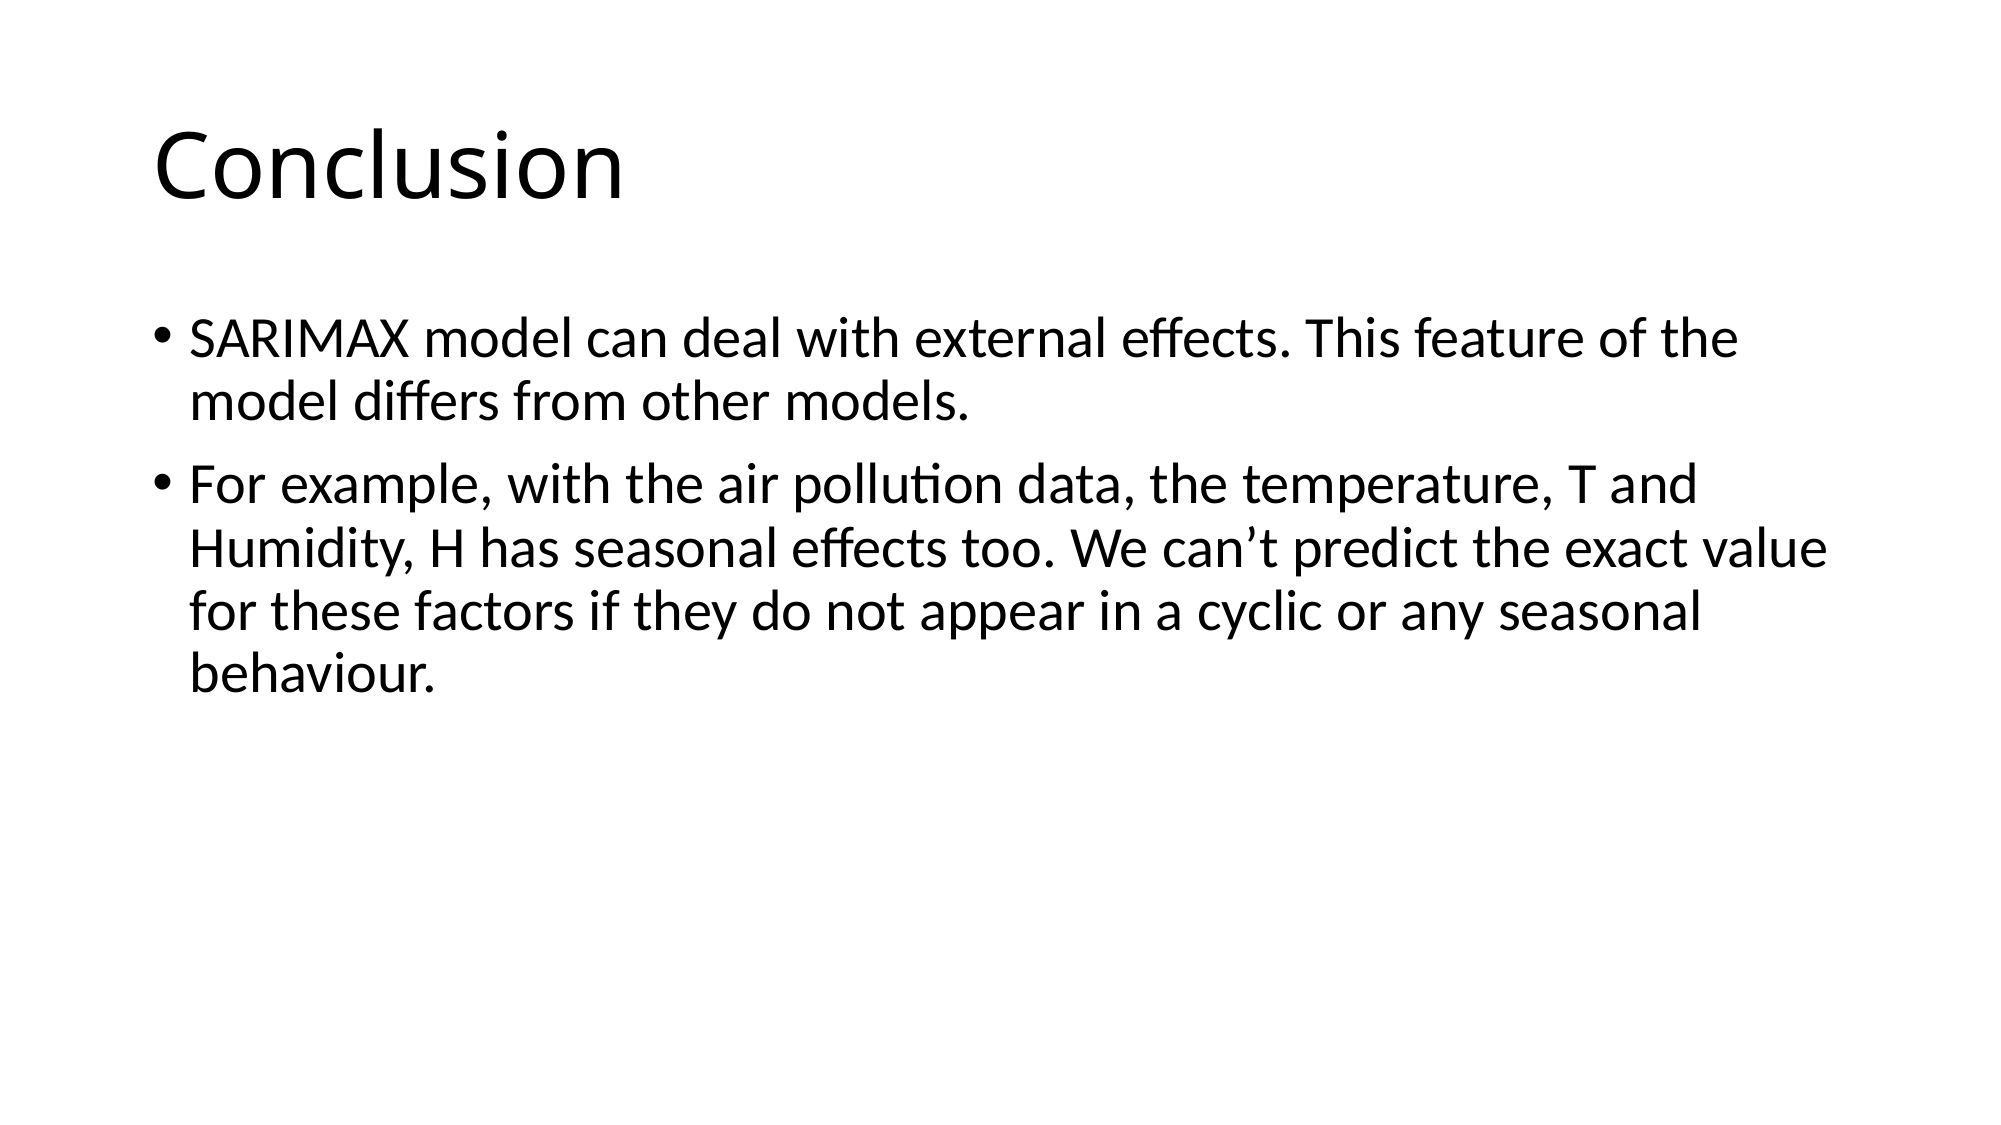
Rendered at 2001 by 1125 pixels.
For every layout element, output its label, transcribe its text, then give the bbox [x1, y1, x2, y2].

title Conclusion [137, 59, 1863, 278]
list SARIMAX model can deal with external effects. This feature of the model differs from other models. For example, with the air pollution data, the temperature, T and Humidity, H has seasonal effects too. We can’t predict the exact value for these factors if they do not appear in a cyclic or any seasonal behaviour. [137, 299, 1863, 1014]
